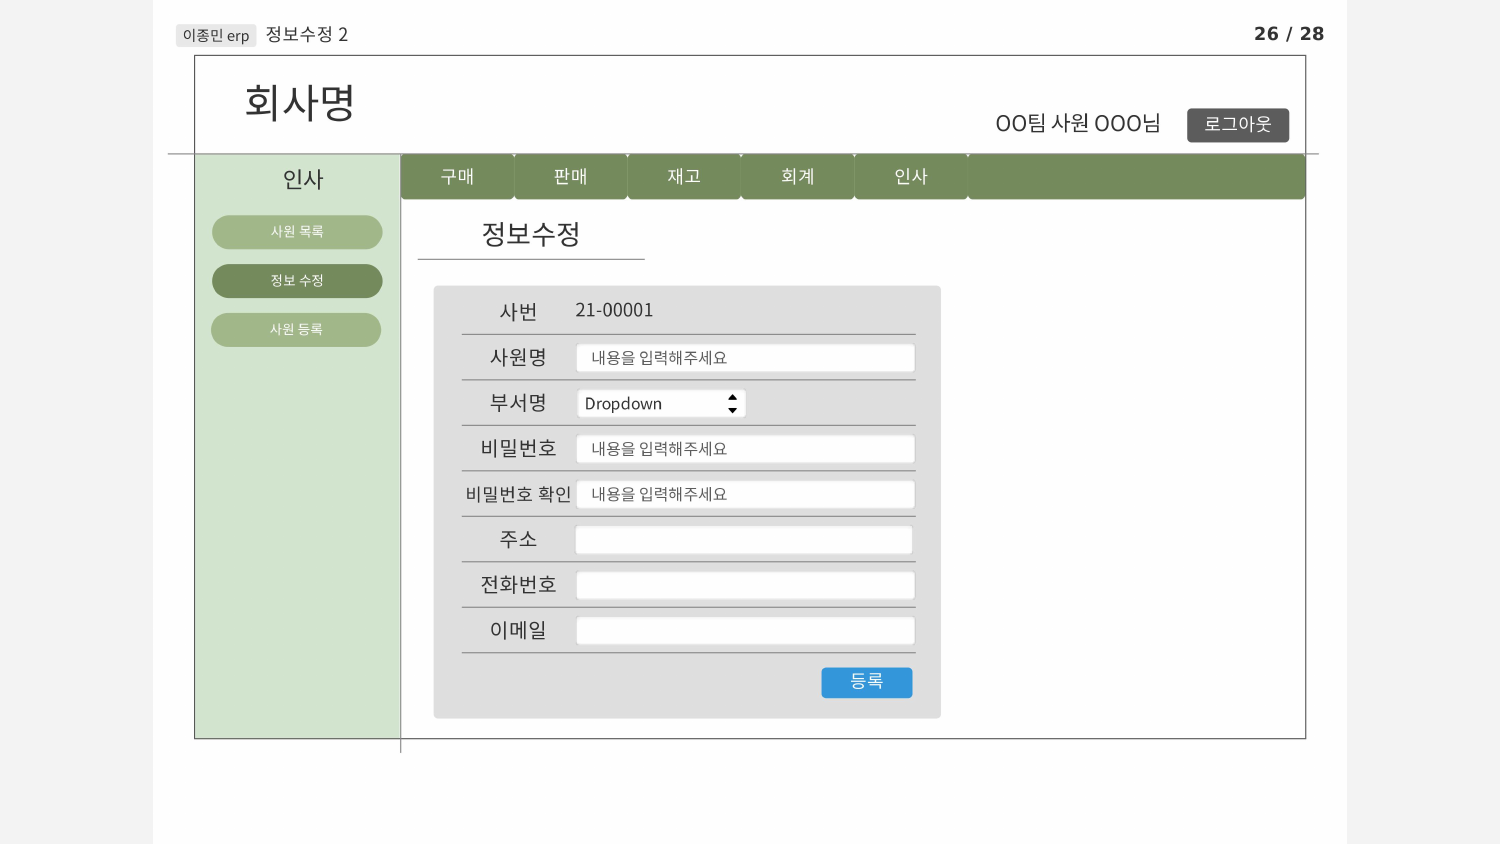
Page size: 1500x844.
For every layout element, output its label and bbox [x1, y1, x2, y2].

picture [152, 0, 1348, 844]
